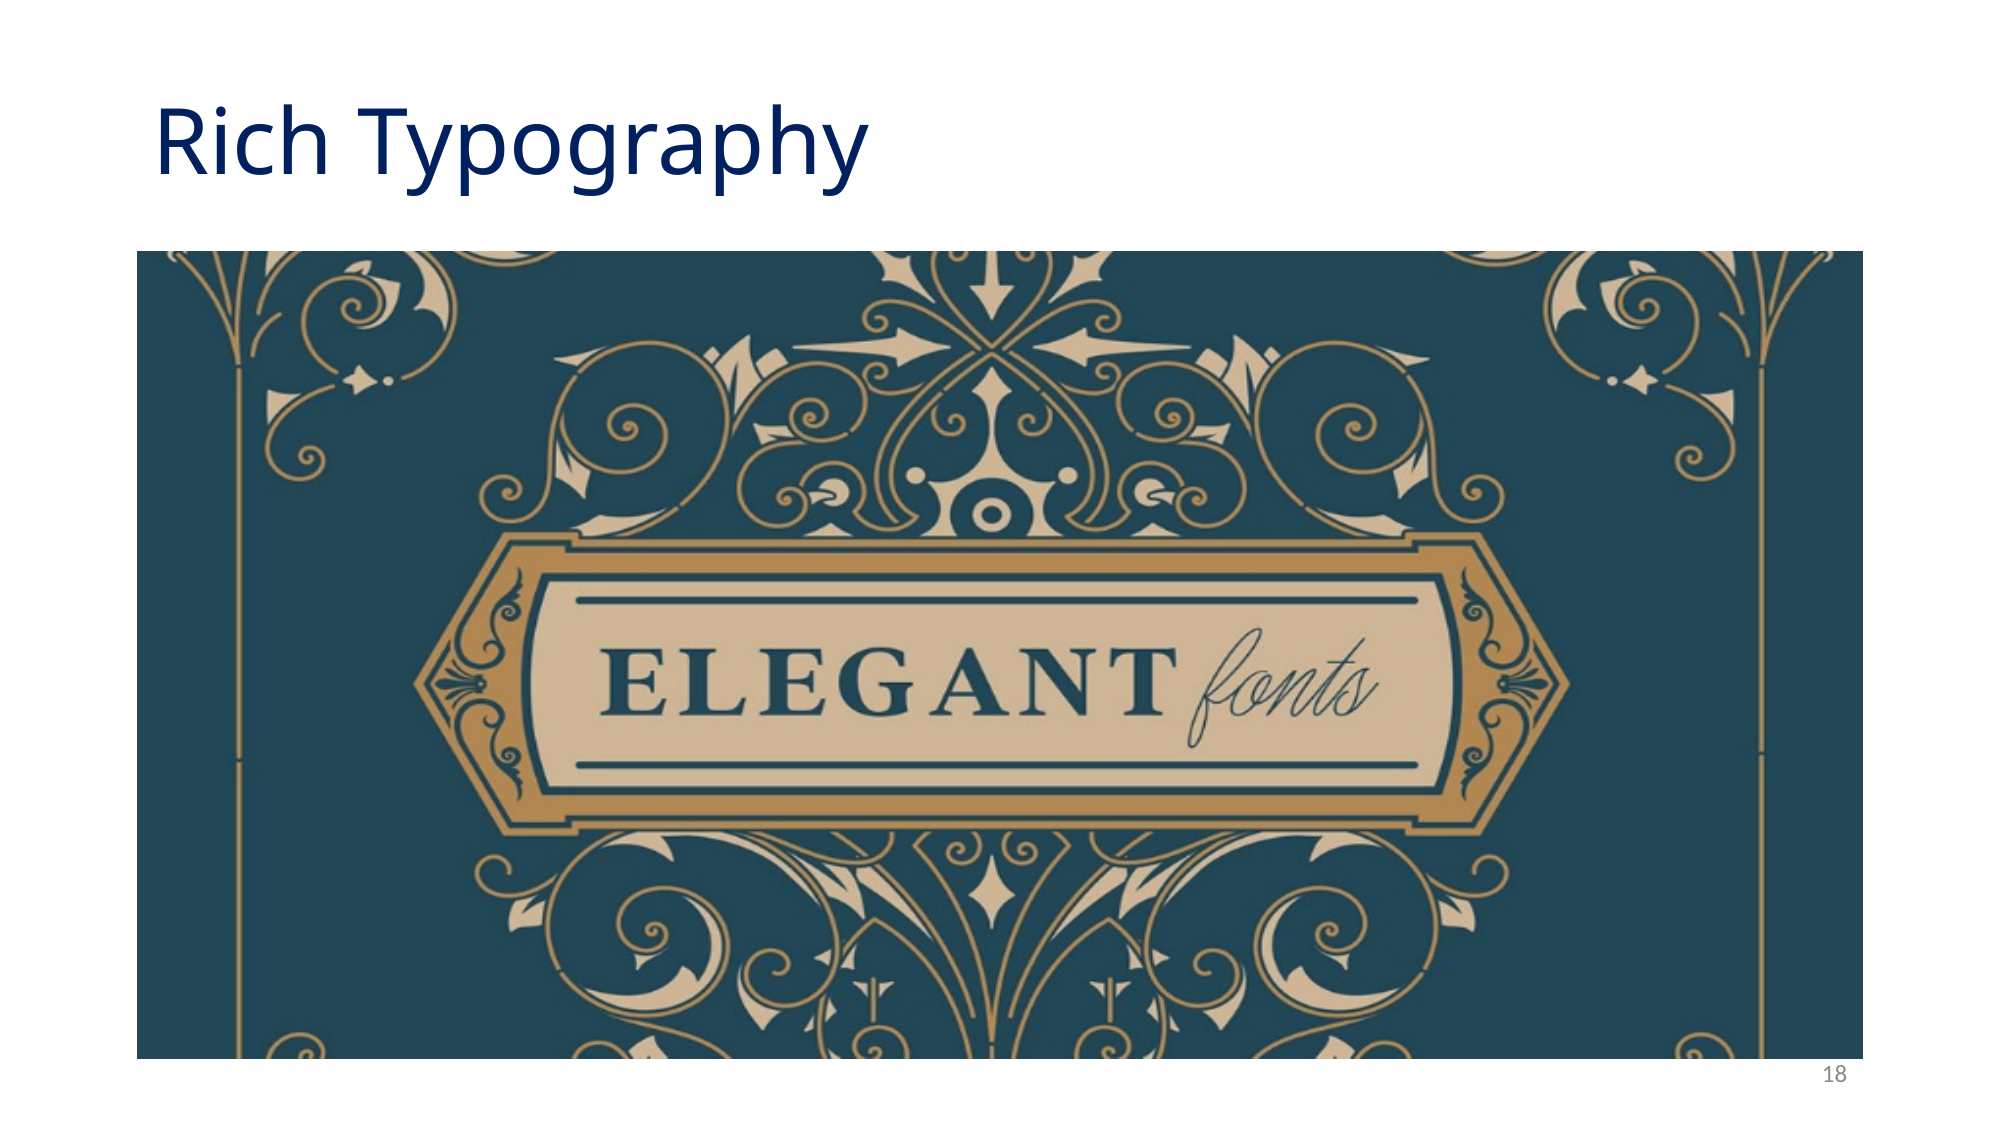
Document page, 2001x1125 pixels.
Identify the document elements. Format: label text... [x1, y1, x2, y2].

slide_number 18 [1412, 1059, 1863, 1103]
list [137, 251, 1863, 1059]
title Rich Typography [137, 59, 1863, 231]
